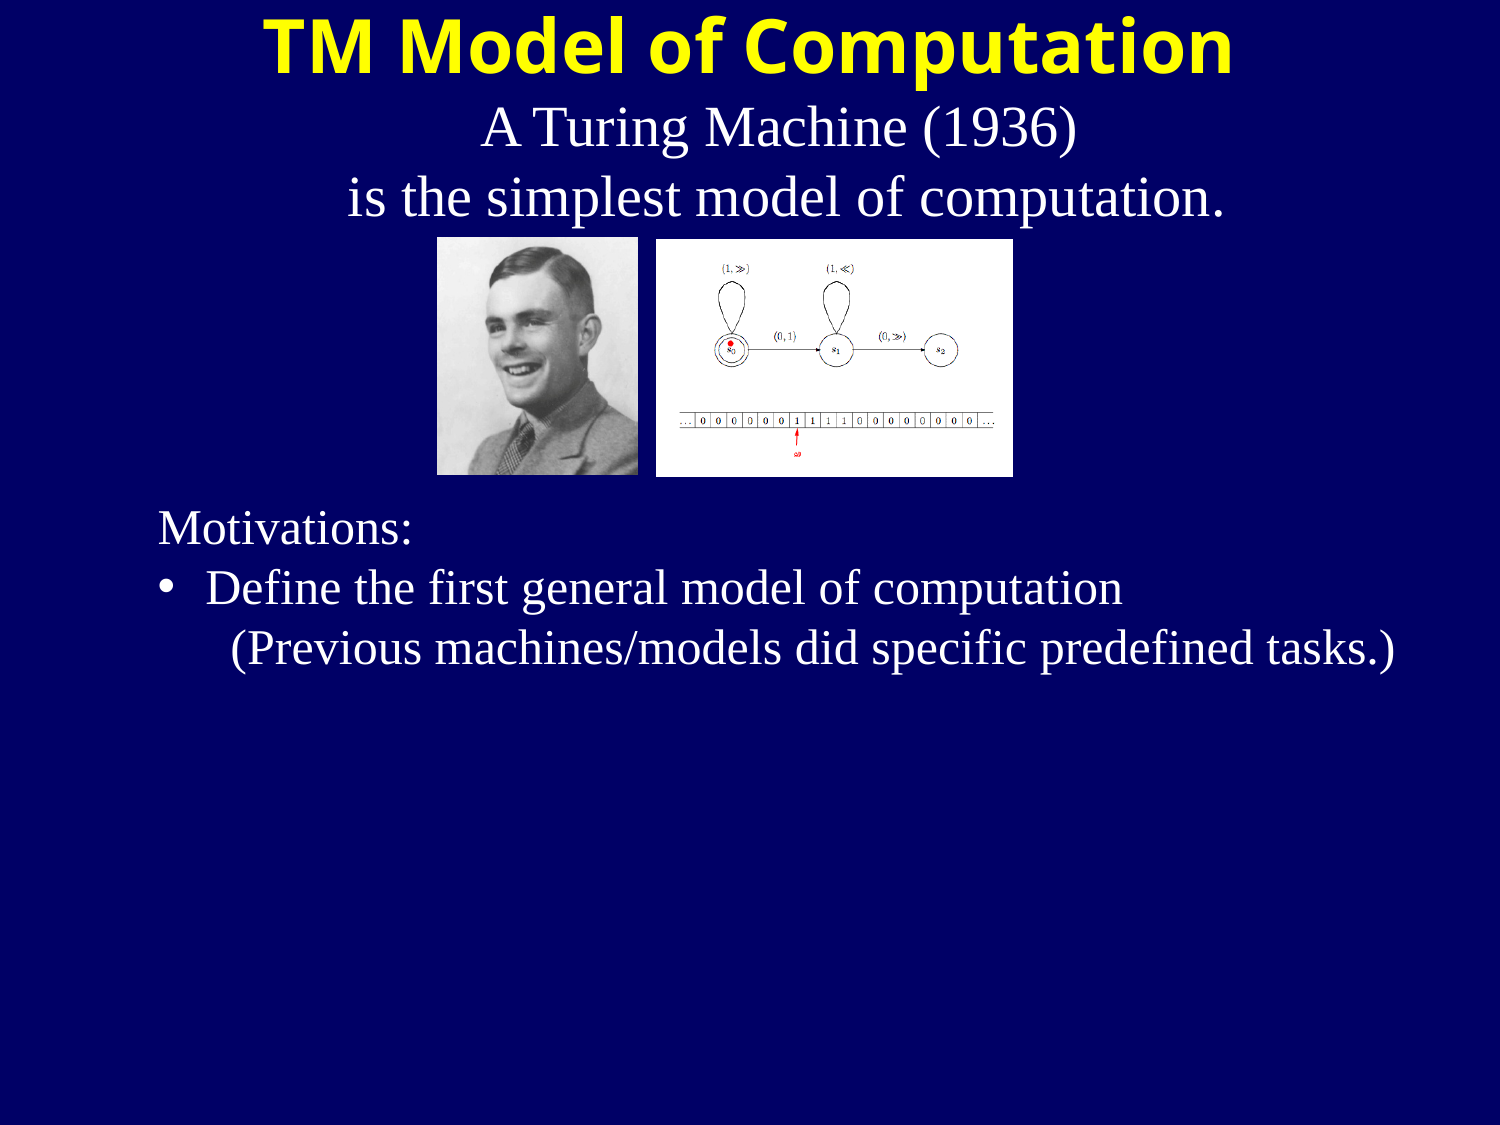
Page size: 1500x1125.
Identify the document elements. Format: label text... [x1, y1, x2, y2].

text_box Motivations: Define the first general model of computation (Previous machines/models did specific predefined tasks.) [112, 487, 1500, 683]
text_box TM Model of Computation [112, 0, 1388, 138]
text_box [298, 80, 1276, 477]
